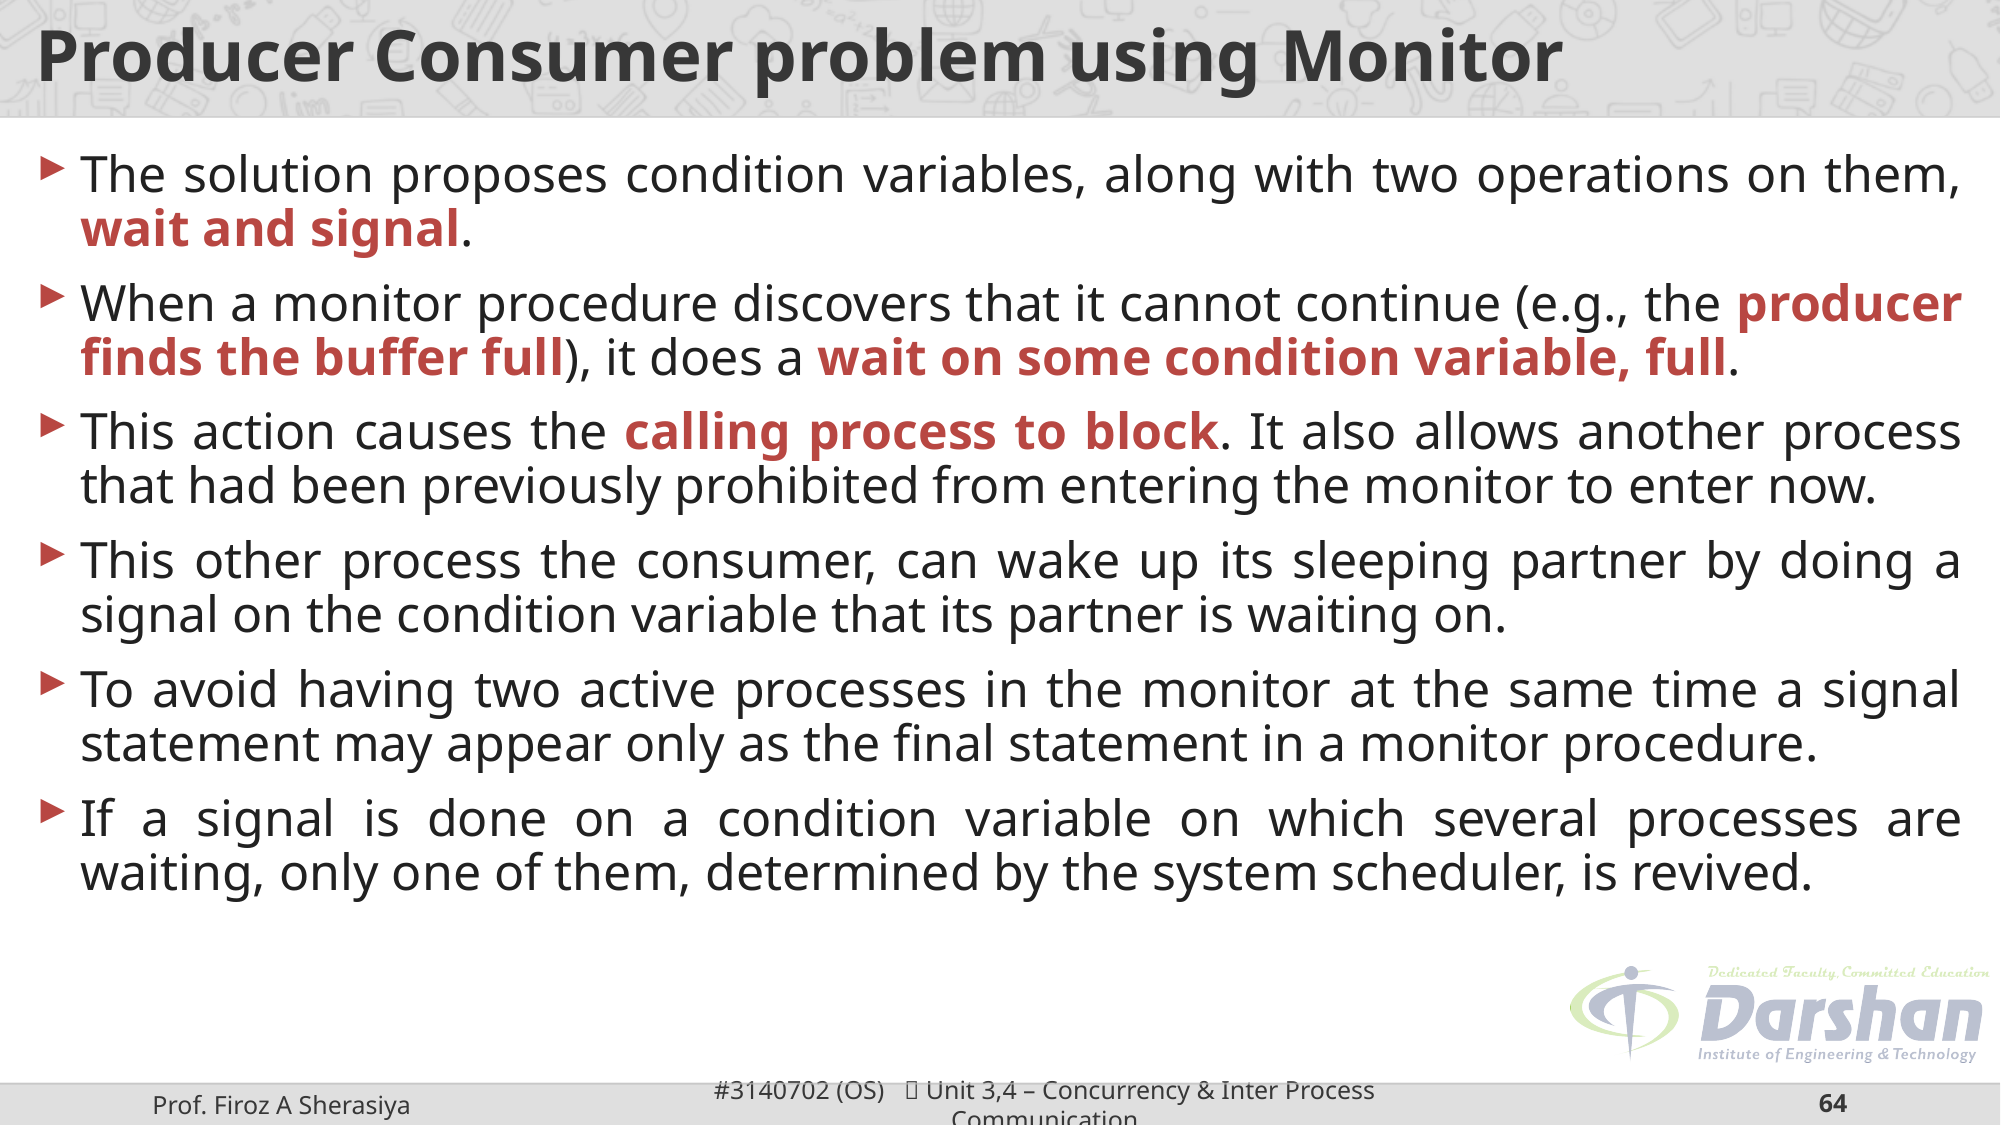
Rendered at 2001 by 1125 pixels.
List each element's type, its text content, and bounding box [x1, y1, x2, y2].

list The solution proposes condition variables, along with two operations on them, wait and signal. When a monitor procedure discovers that it cannot continue (e.g., the producer finds the buffer full), it does a wait on some condition variable, full. This action causes the calling process to block. It also allows another process that had been previously prohibited from entering the monitor to enter now. This other process the consumer, can wake up its sleeping partner by doing a signal on the condition variable that its partner is waiting on. To avoid having two active processes in the monitor at the same time a signal statement may appear only as the final statement in a monitor procedure. If a signal is done on a condition variable on which several processes are waiting, only one of them, determined by the system scheduler, is revived. [21, 141, 1979, 1059]
title Producer Consumer problem using Monitor [0, 0, 2000, 117]
text_box full [1570, 966, 1990, 1063]
